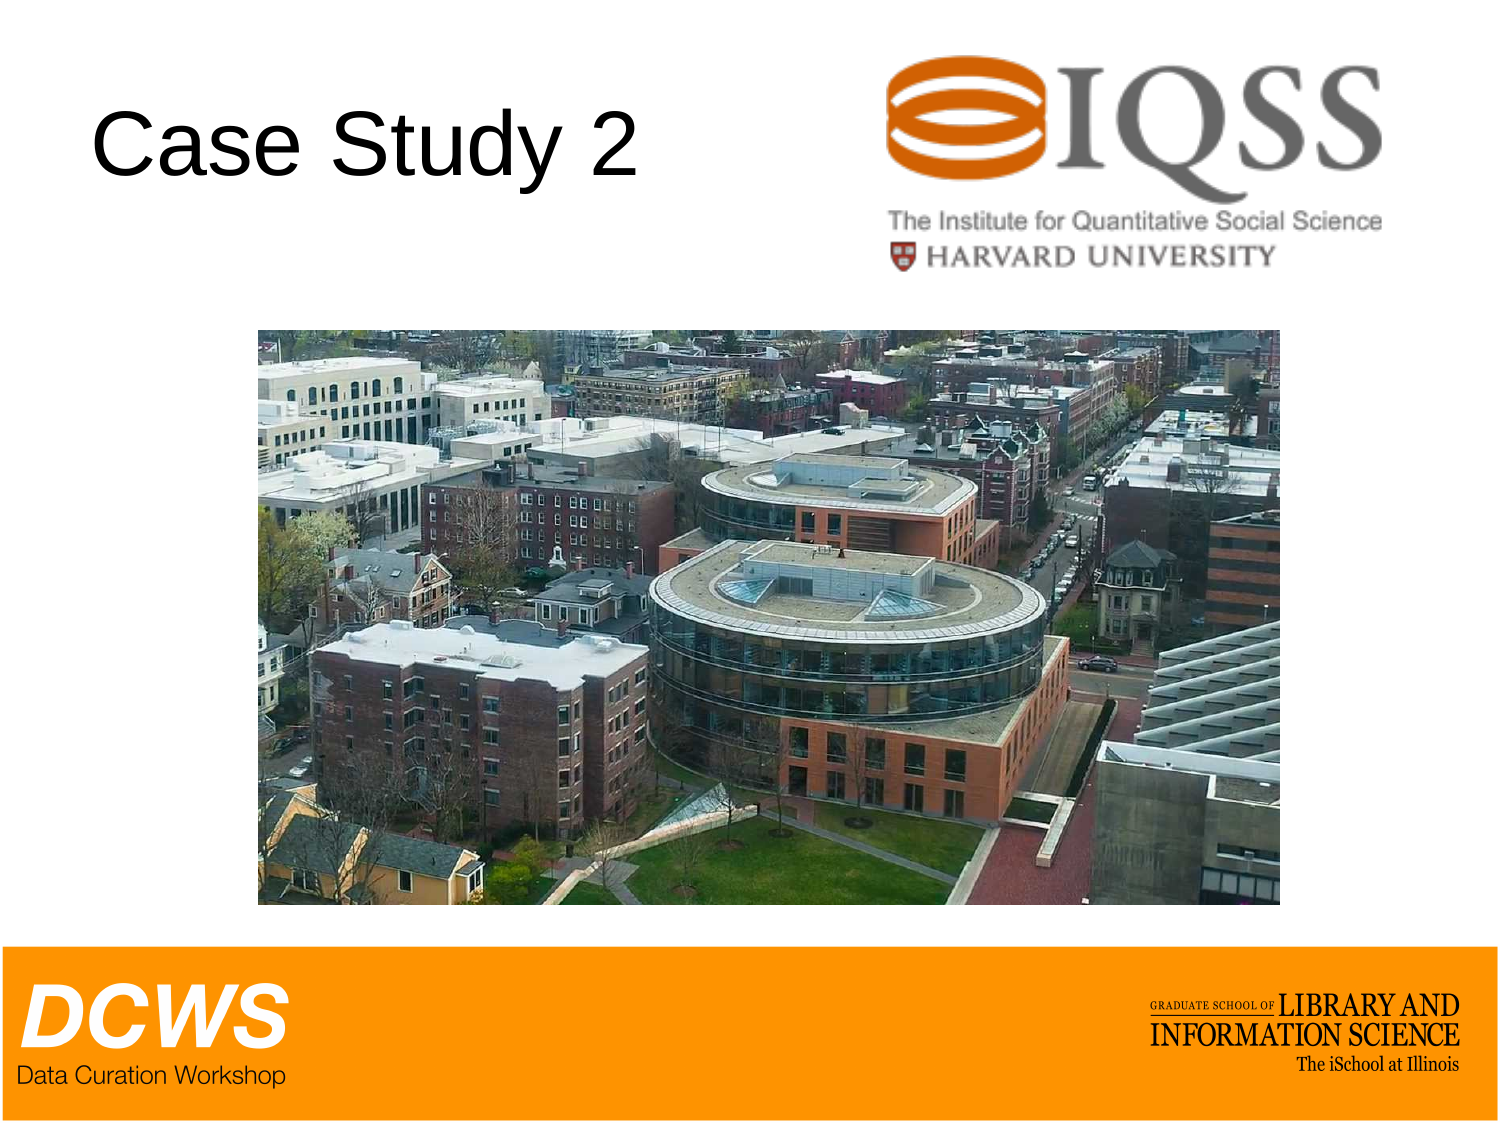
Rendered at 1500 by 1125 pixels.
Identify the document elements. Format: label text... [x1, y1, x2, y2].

picture [885, 54, 1386, 274]
picture [257, 329, 1280, 905]
title Case Study 2 [75, 45, 1425, 233]
picture [0, 944, 1500, 1123]
